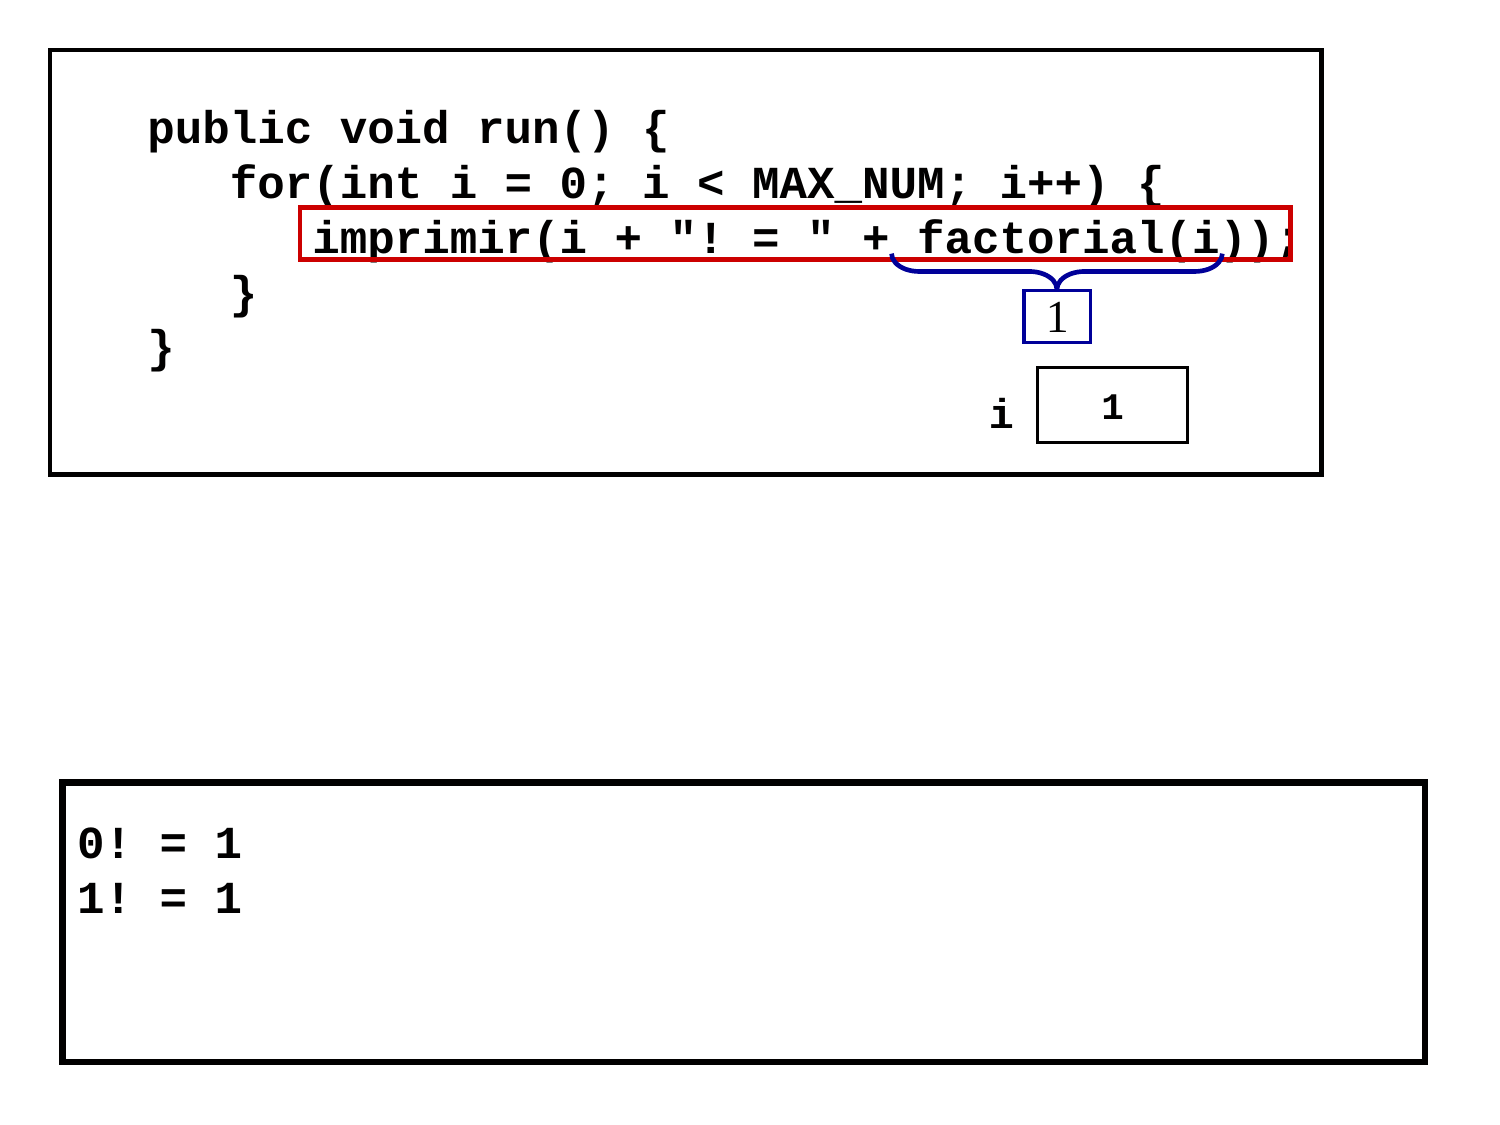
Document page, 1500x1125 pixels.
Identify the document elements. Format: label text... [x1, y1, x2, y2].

text_box 1 [1023, 290, 1091, 343]
text_box 0! = 1 1! = 1 [62, 782, 1425, 1063]
text_box [891, 253, 1223, 290]
text_box public void run() { for(int i = 0; i < MAX_NUM; i++) { imprimir(i + "! = " + factorial(i)); } } [49, 49, 1322, 475]
text_box i [974, 379, 1050, 445]
text_box 1 [1037, 367, 1188, 443]
text_box [299, 207, 1291, 260]
